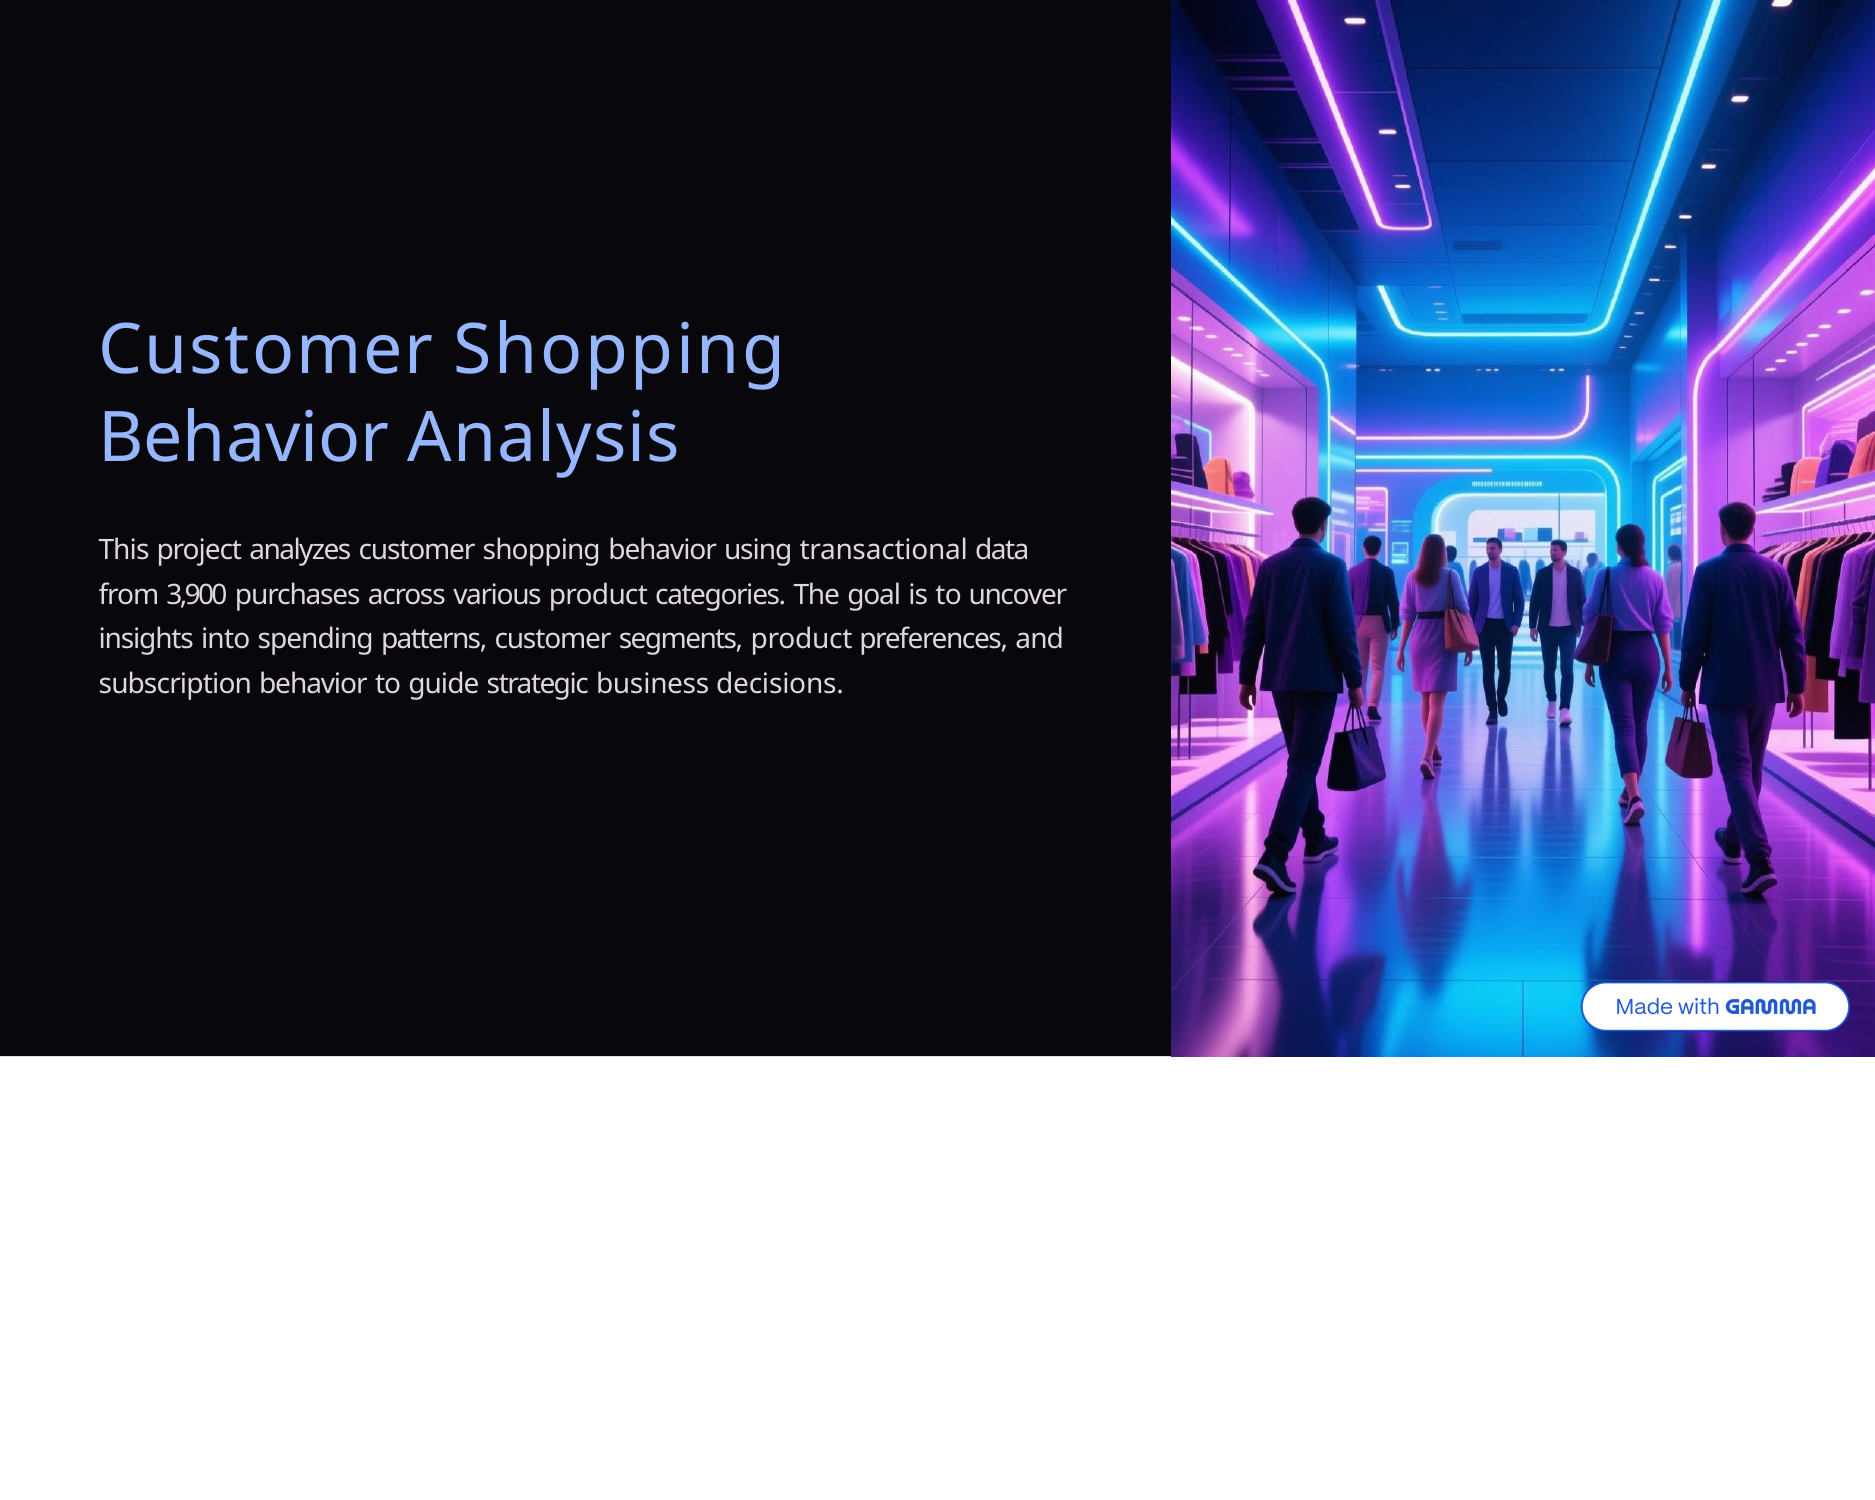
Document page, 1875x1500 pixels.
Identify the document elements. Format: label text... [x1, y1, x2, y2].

title Customer Shopping Behavior Analysis [96, 296, 828, 517]
list This project analyzes customer shopping behavior using transactional data from 3,900 purchases across various product categories. The goal is to uncover insights into spending patterns, customer segments, product preferences, and subscription behavior to guide strategic business decisions. [96, 517, 1075, 1376]
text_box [1171, 0, 1875, 1057]
